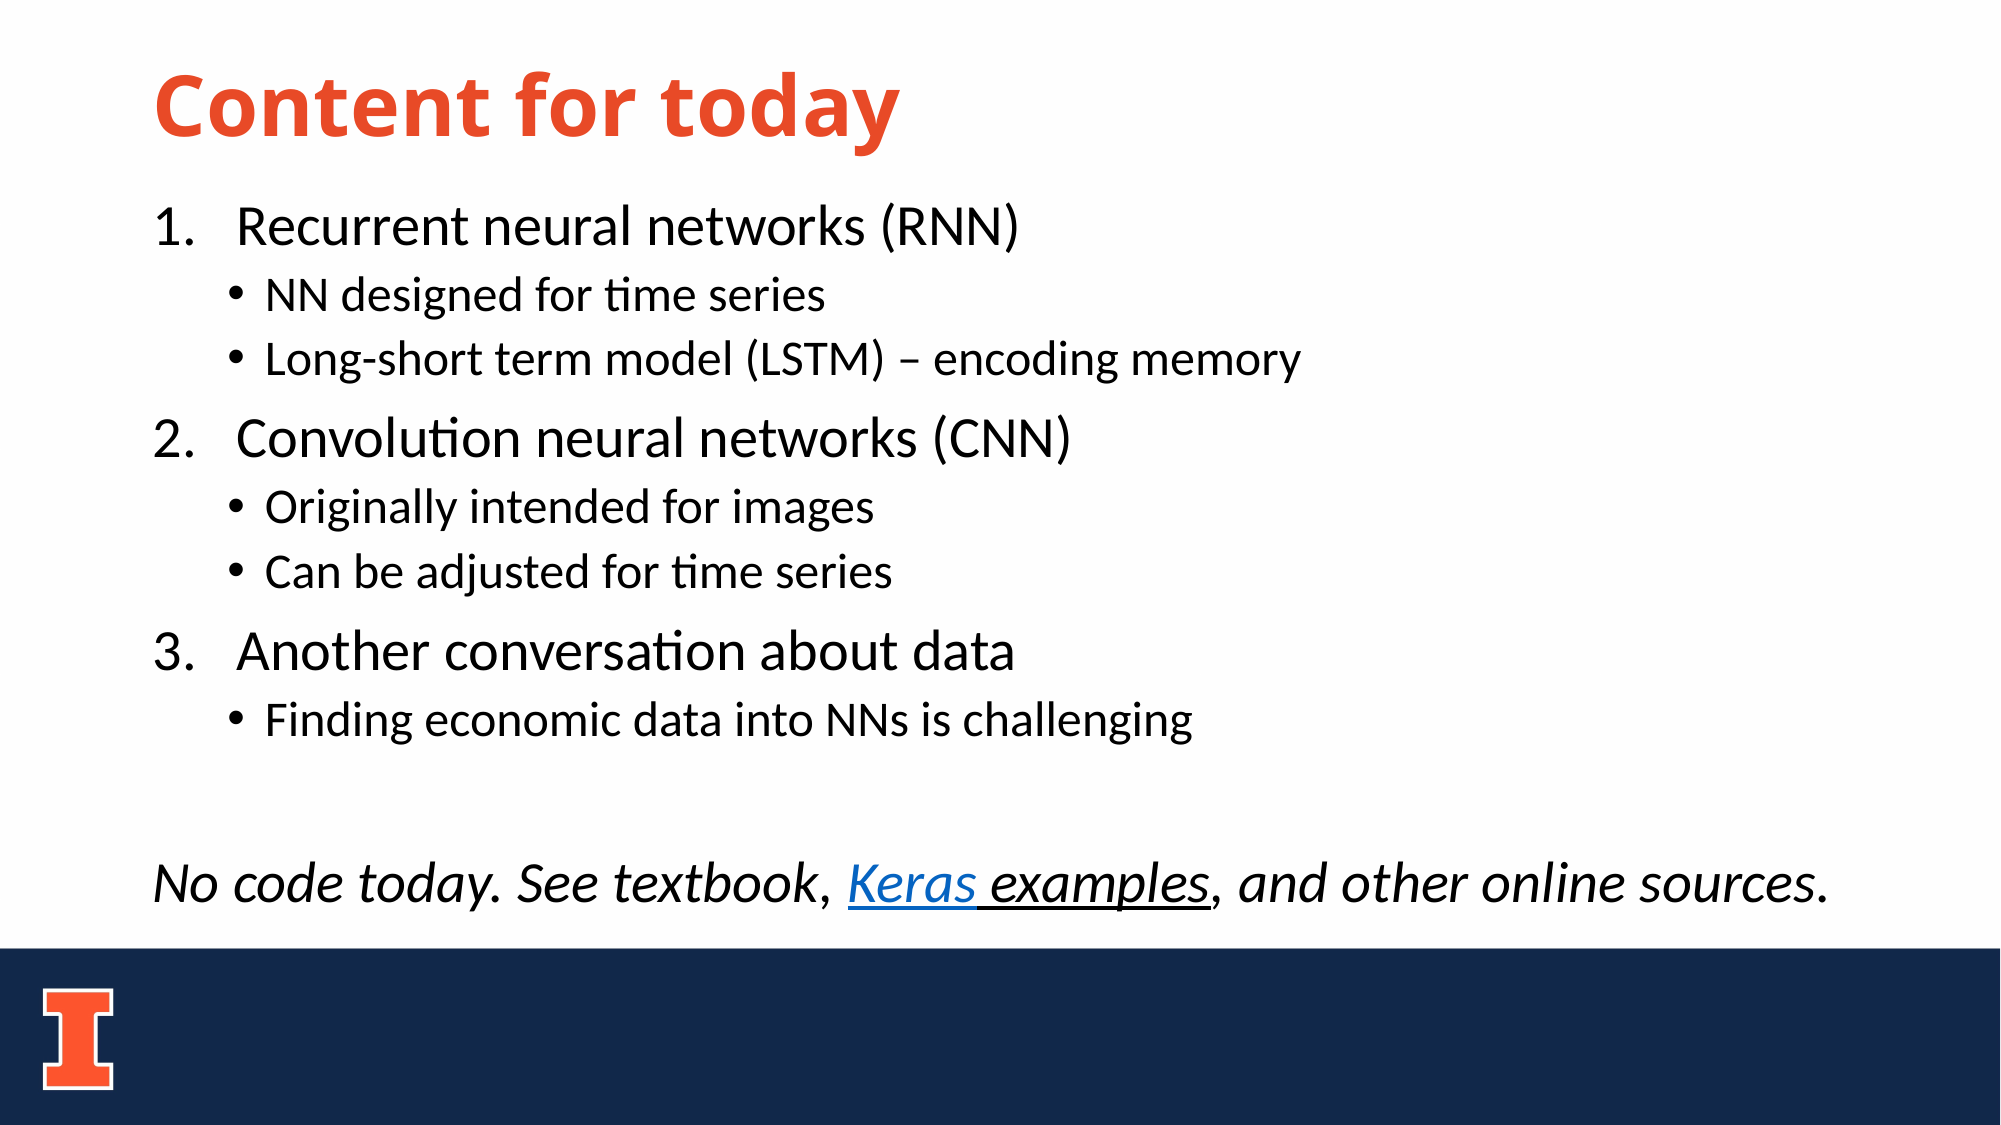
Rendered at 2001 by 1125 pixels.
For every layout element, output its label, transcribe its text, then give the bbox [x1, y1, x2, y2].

list Recurrent neural networks (RNN) NN designed for time series Long-short term model (LSTM) – encoding memory Convolution neural networks (CNN) Originally intended for images Can be adjusted for time series Another conversation about data Finding economic data into NNs is challenging No code today. See textbook, Keras examples, and other online sources. [137, 187, 1863, 940]
title Content for today [137, 56, 1863, 163]
picture [0, 0, 2001, 1125]
